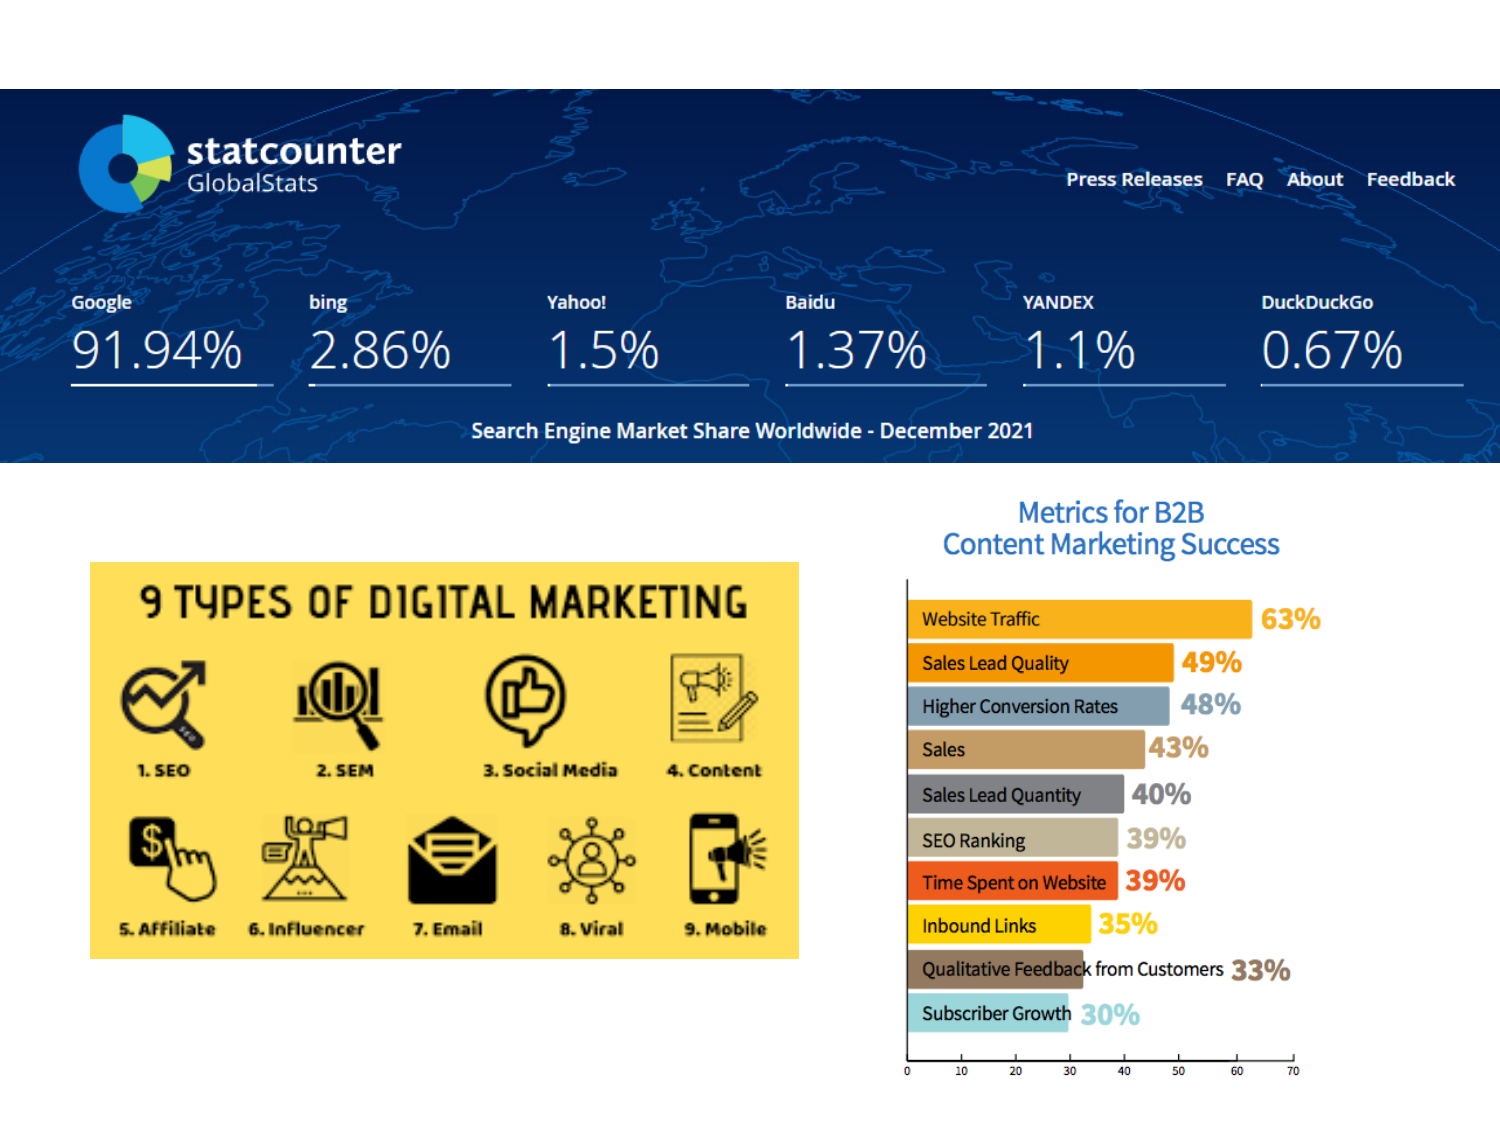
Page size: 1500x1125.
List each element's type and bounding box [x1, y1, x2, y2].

picture [90, 562, 799, 959]
picture [858, 489, 1365, 1084]
picture [0, 89, 1500, 463]
